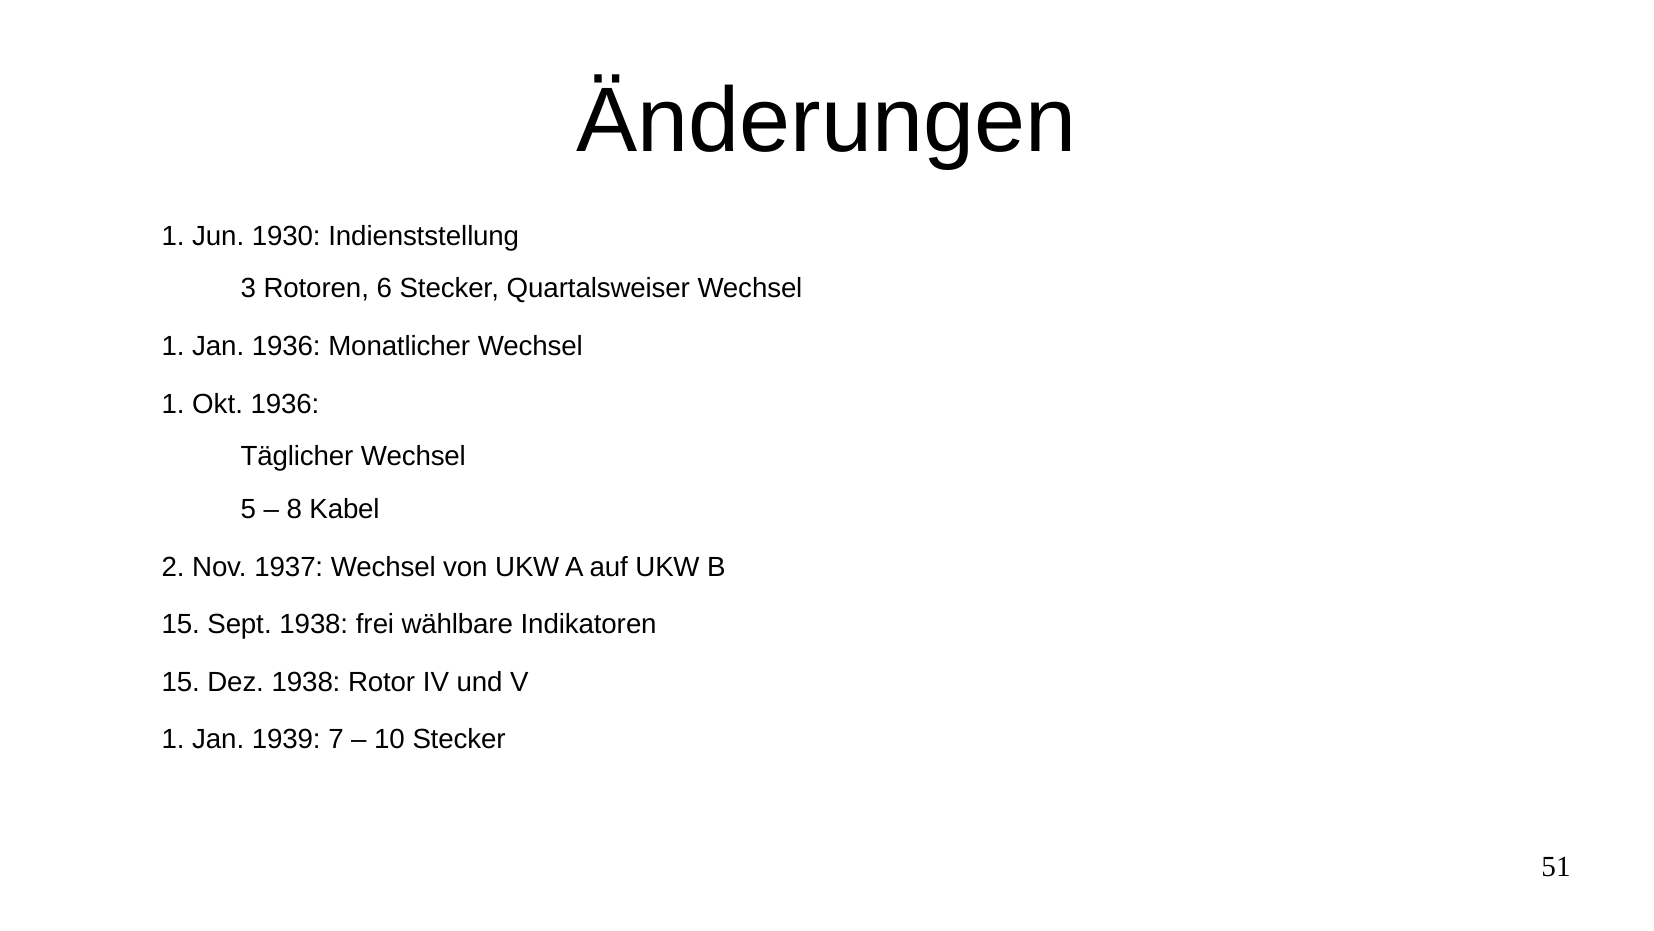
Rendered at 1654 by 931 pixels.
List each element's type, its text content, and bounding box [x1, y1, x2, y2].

slide_number 51 [1185, 847, 1571, 912]
list 1. Jun. 1930: Indienststellung 3 Rotoren, 6 Stecker, Quartalsweiser Wechsel 1. Jan. 1936: Monatlicher Wechsel 1. Okt. 1936: Täglicher Wechsel 5 – 8 Kabel 2. Nov. 1937: Wechsel von UKW A auf UKW B 15. Sept. 1938: frei wählbare Indikatoren 15. Dez. 1938: Rotor IV und V 1. Jan. 1939: 7 – 10 Stecker [82, 217, 1571, 757]
title Änderungen [82, 37, 1571, 193]
